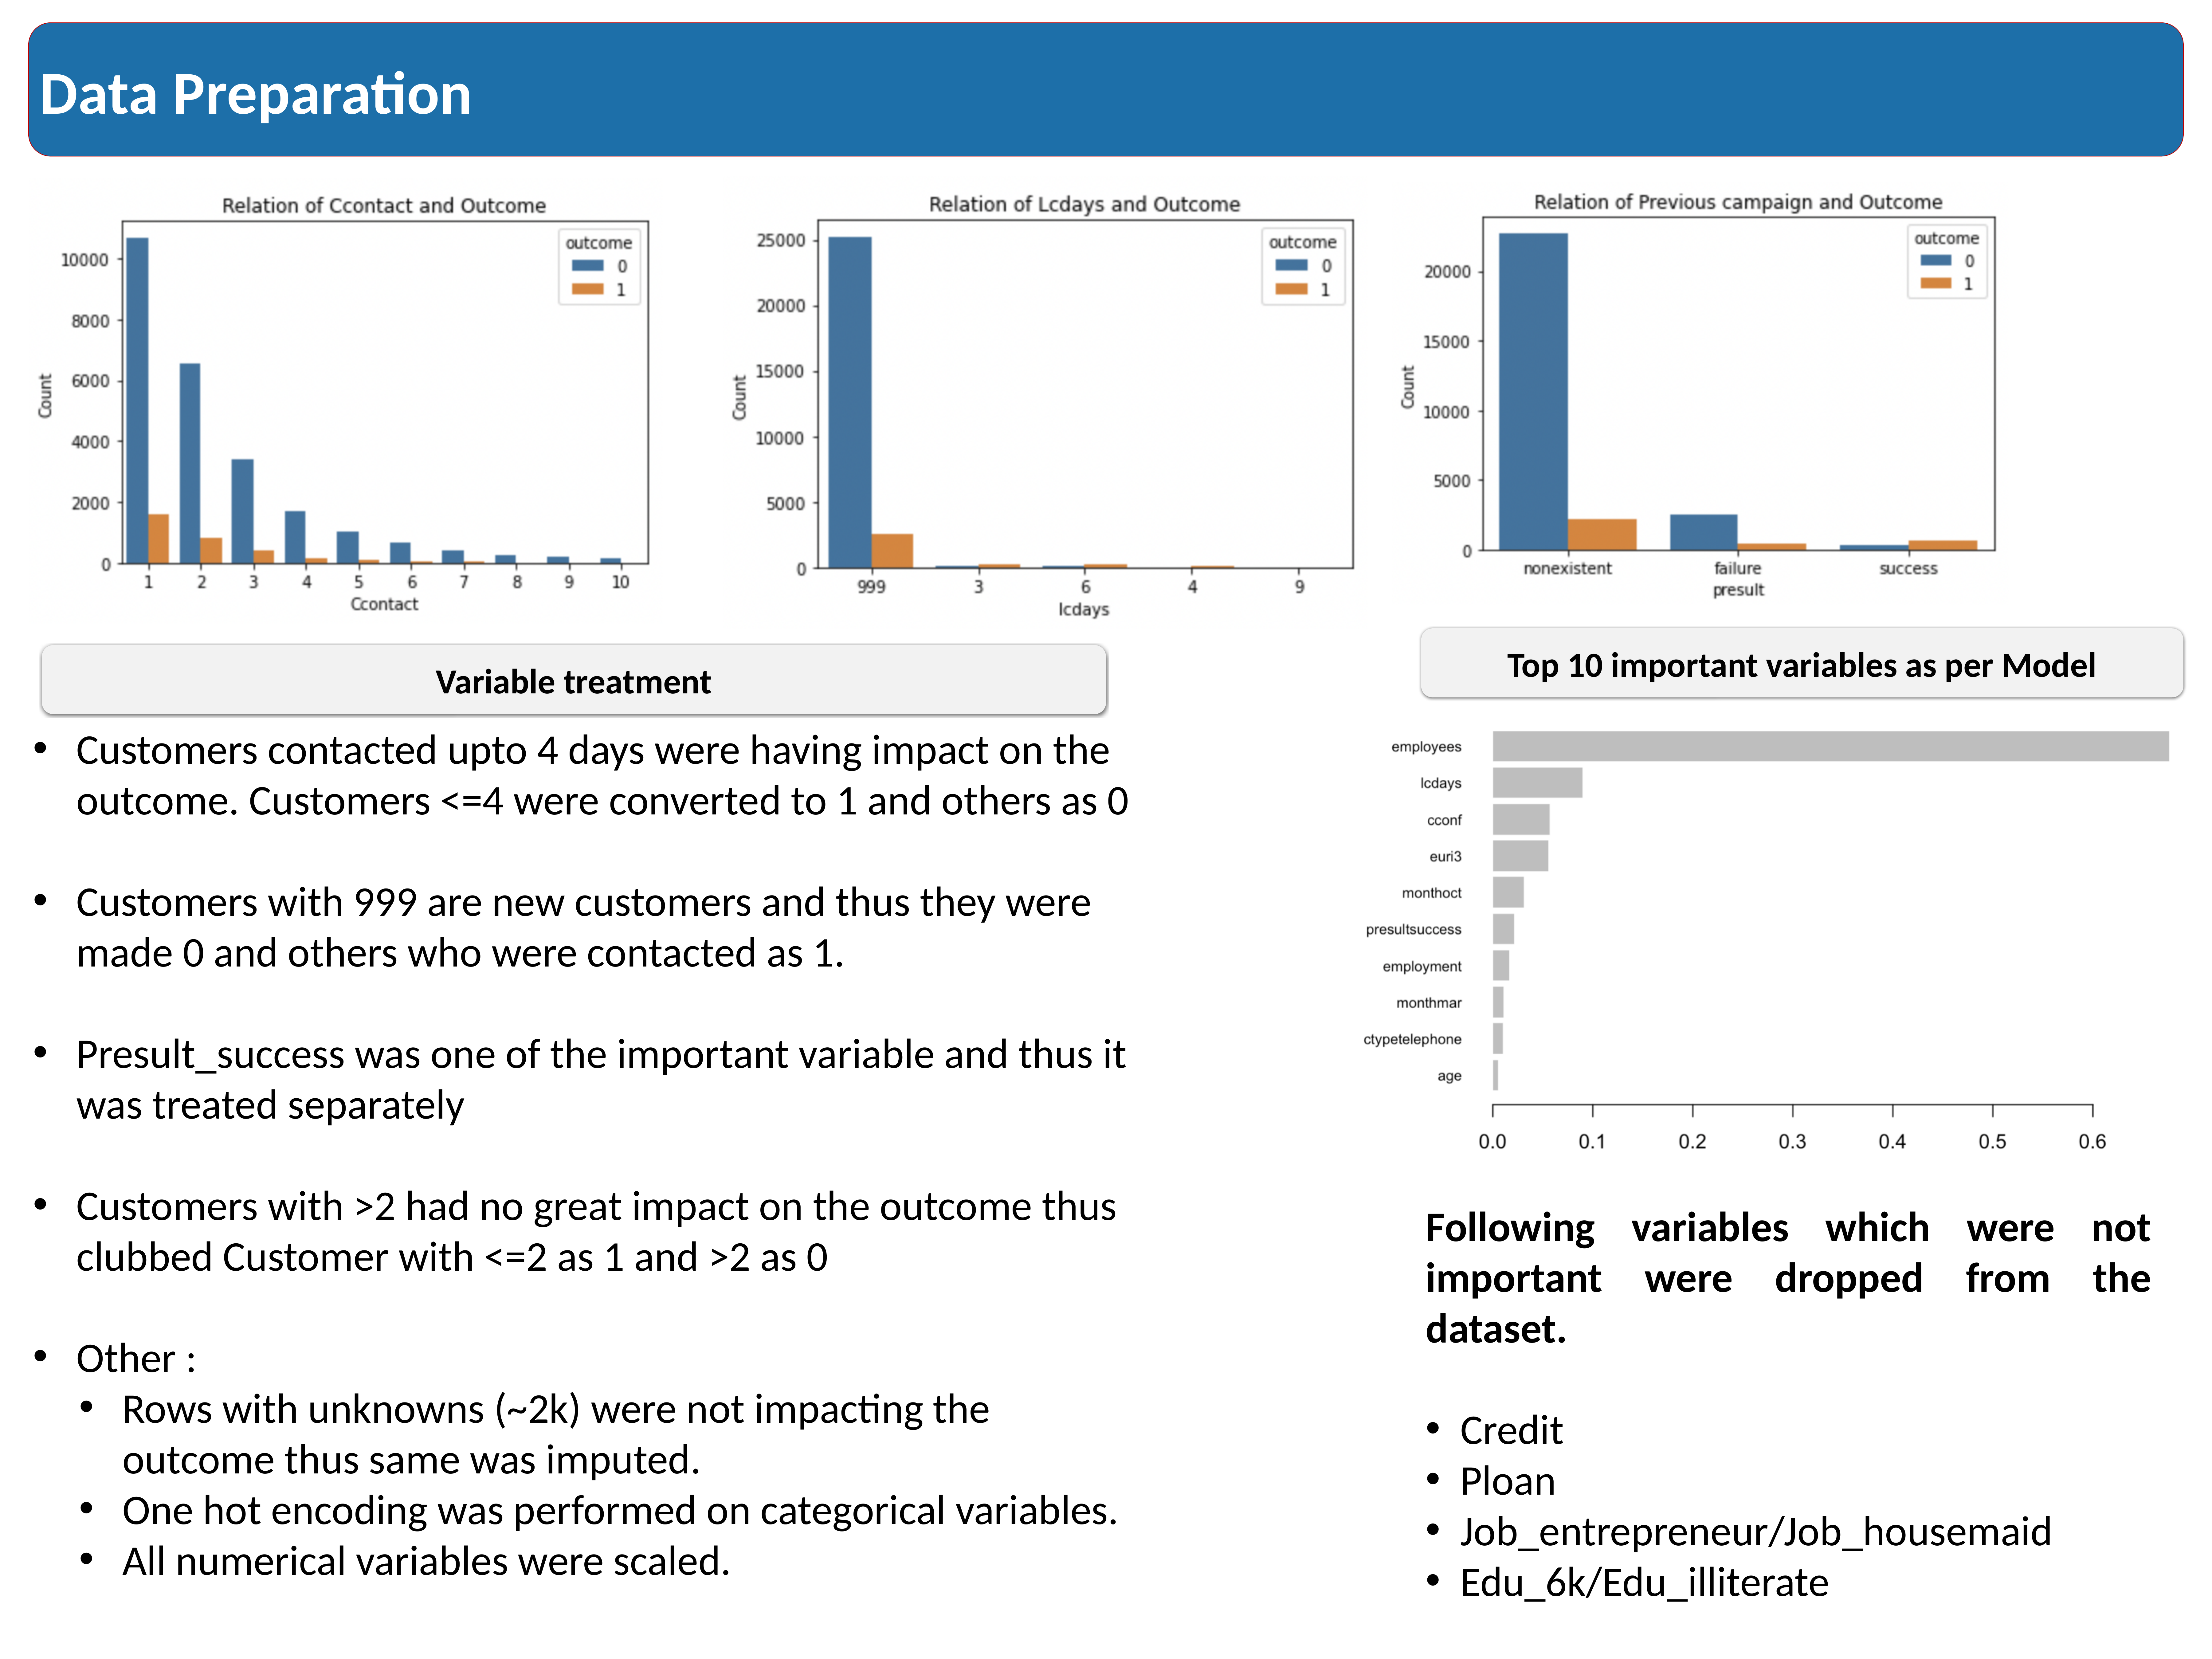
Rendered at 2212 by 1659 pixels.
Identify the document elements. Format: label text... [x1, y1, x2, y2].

picture [28, 178, 663, 624]
text_box Data Preparation [28, 22, 2183, 156]
picture [1310, 708, 2183, 1187]
picture [1392, 182, 2009, 605]
picture [723, 176, 1368, 629]
text_box Customers contacted upto 4 days were having impact on the outcome. Customers <=4 were converted to 1 and others as 0 Customers with 999 are new customers and thus they were made 0 and others who were contacted as 1. Presult_success was one of the important variable and thus it was treated separately Customers with >2 had no great impact on the outcome thus clubbed Customer with <=2 as 1 and >2 as 0 Other : Rows with unknowns (~2k) were not impacting the outcome thus same was imputed. One hot encoding was performed on categorical variables. All numerical variables were scaled. [28, 720, 1135, 1659]
text_box Variable treatment [42, 645, 1106, 714]
text_box Following variables which were not important were dropped from the dataset. Credit Ploan Job_entrepreneur/Job_housemaid Edu_6k/Edu_illiterate [1421, 1197, 2157, 1607]
text_box Top 10 important variables as per Model [1421, 628, 2183, 698]
